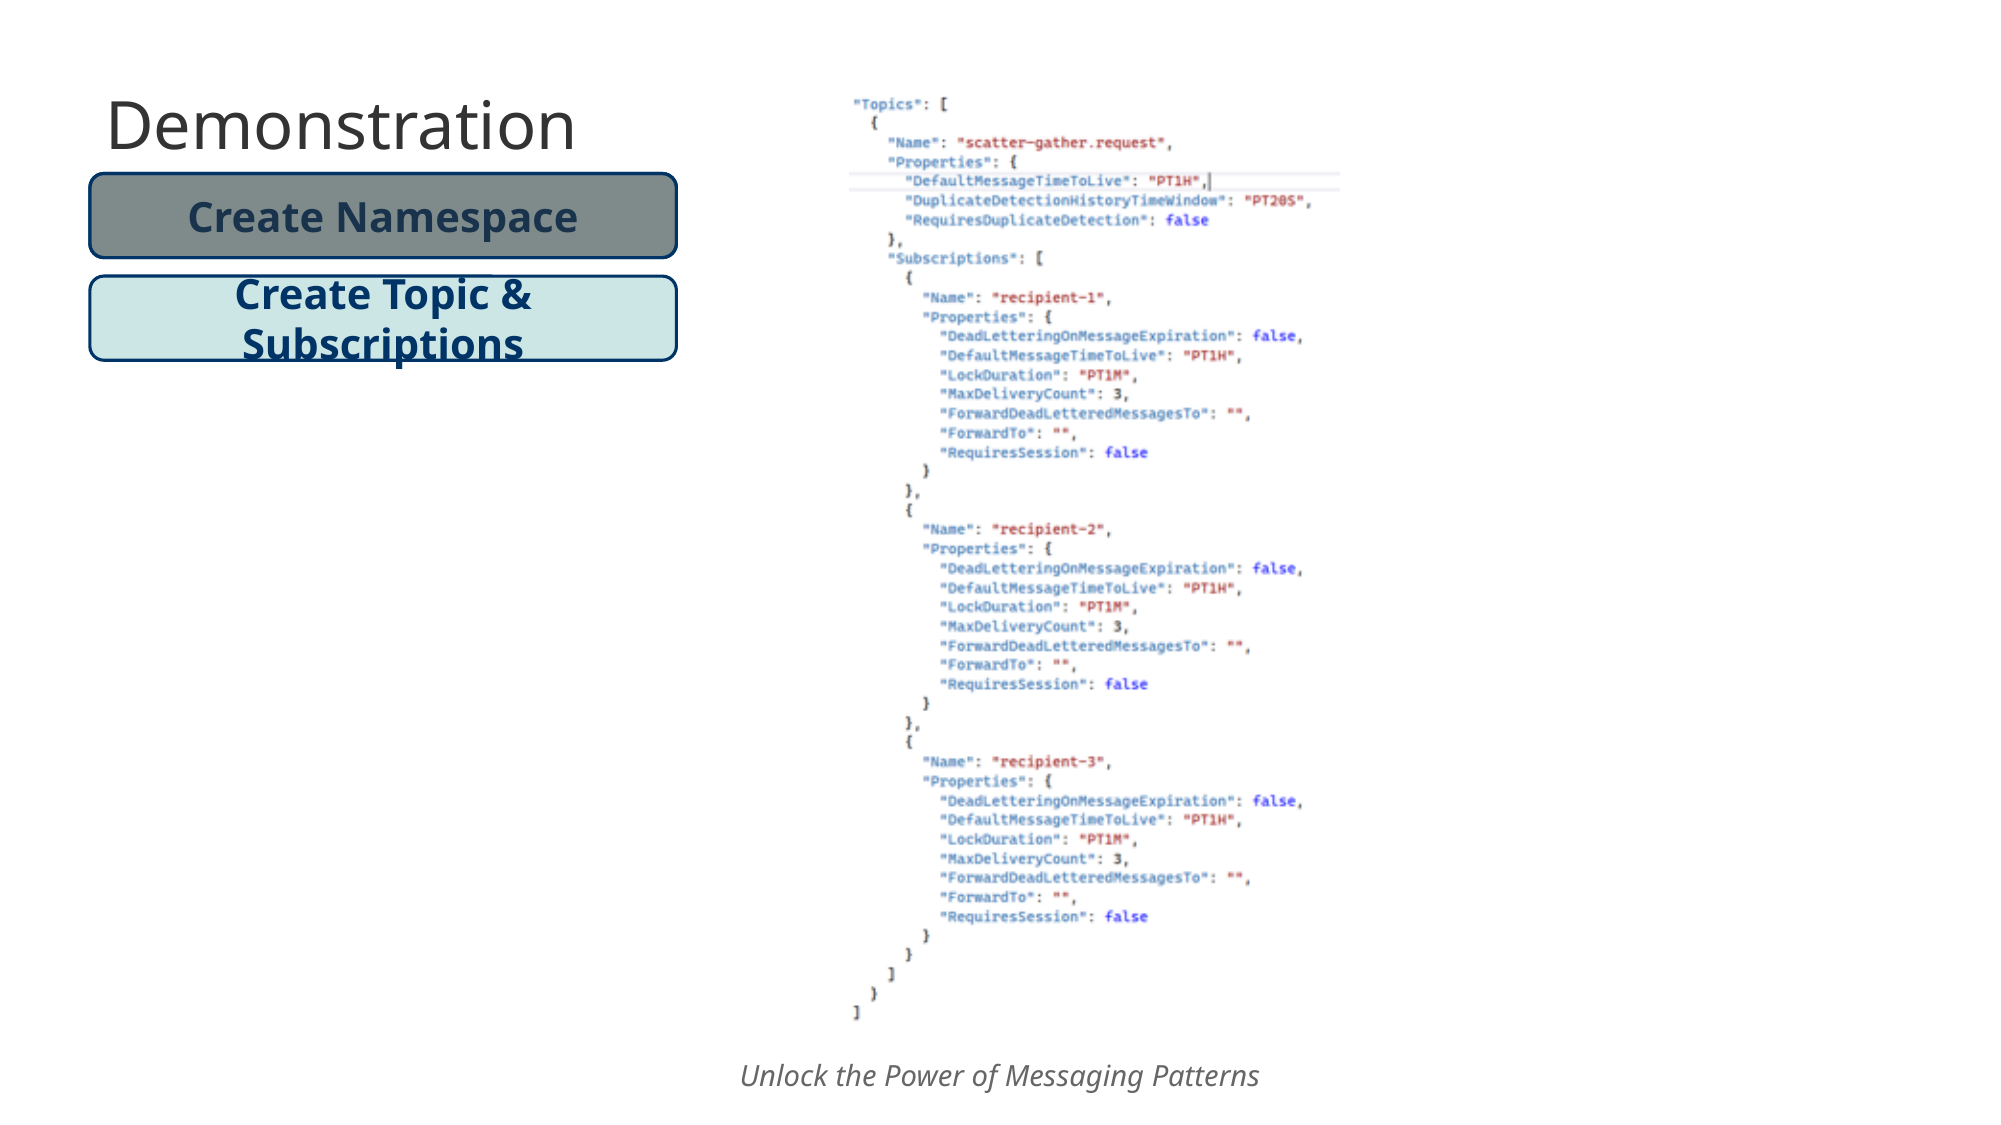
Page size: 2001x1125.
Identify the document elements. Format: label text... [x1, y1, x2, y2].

text_box [88, 171, 678, 260]
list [848, 96, 1340, 1029]
title Demonstration [90, 75, 677, 172]
text_box Create Topic & Subscriptions [88, 274, 678, 362]
